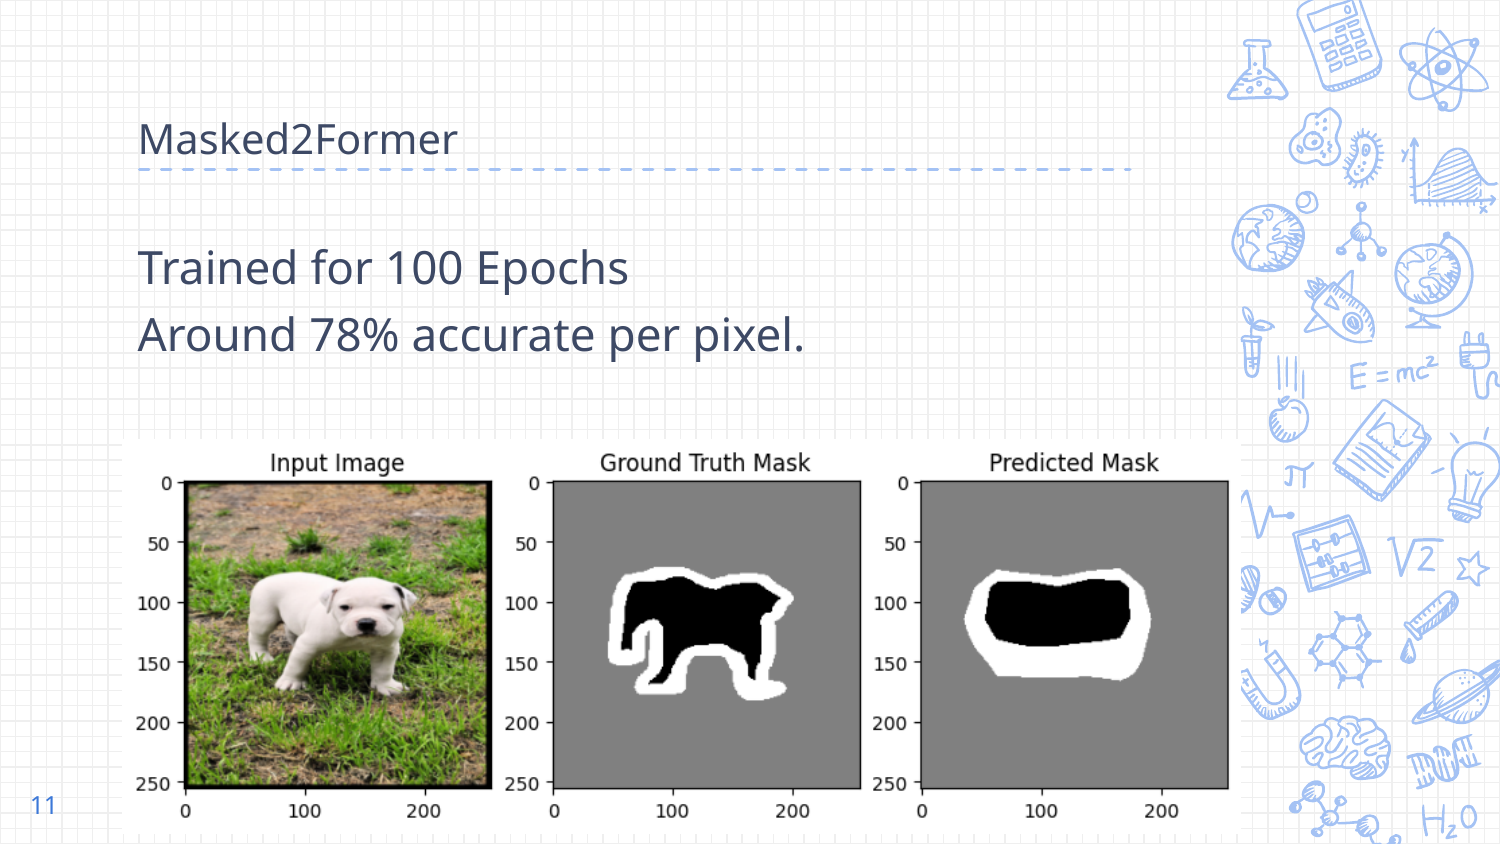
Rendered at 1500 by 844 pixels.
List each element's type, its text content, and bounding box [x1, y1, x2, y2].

picture [122, 439, 1241, 835]
list Trained for 100 Epochs Around 78% accurate per pixel. [122, 223, 1175, 439]
slide_number ‹#› [14, 774, 105, 840]
title Masked2Former [122, 36, 1130, 178]
